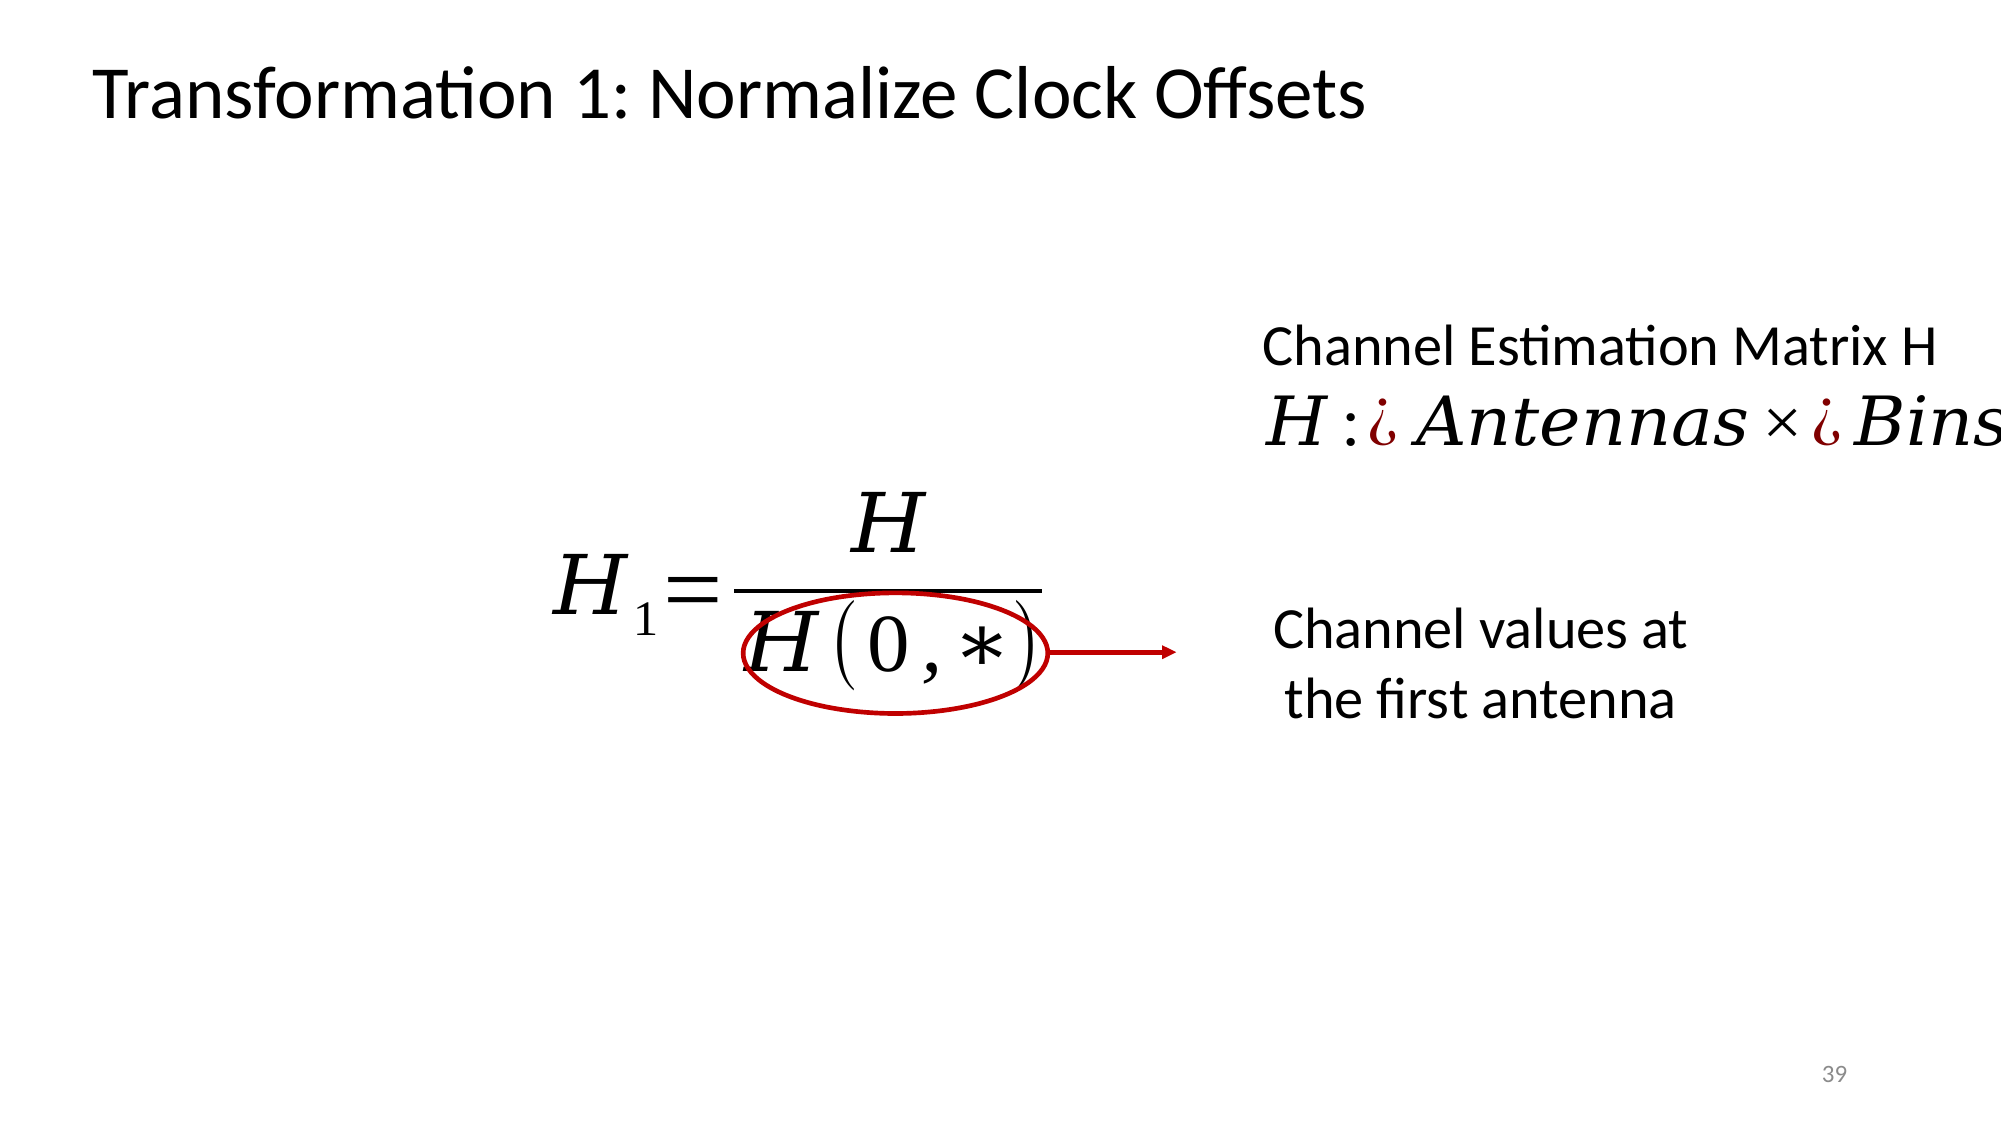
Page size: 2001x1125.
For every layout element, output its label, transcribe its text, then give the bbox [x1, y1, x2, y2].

text_box Channel Estimation Matrix H [1248, 299, 1956, 385]
text_box [742, 591, 1049, 715]
text_box Transformation 1: Normalize Clock Offsets [78, 36, 1401, 141]
text_box Channel values at the first antenna [1218, 582, 1744, 738]
slide_number 39 [1412, 1042, 1863, 1103]
